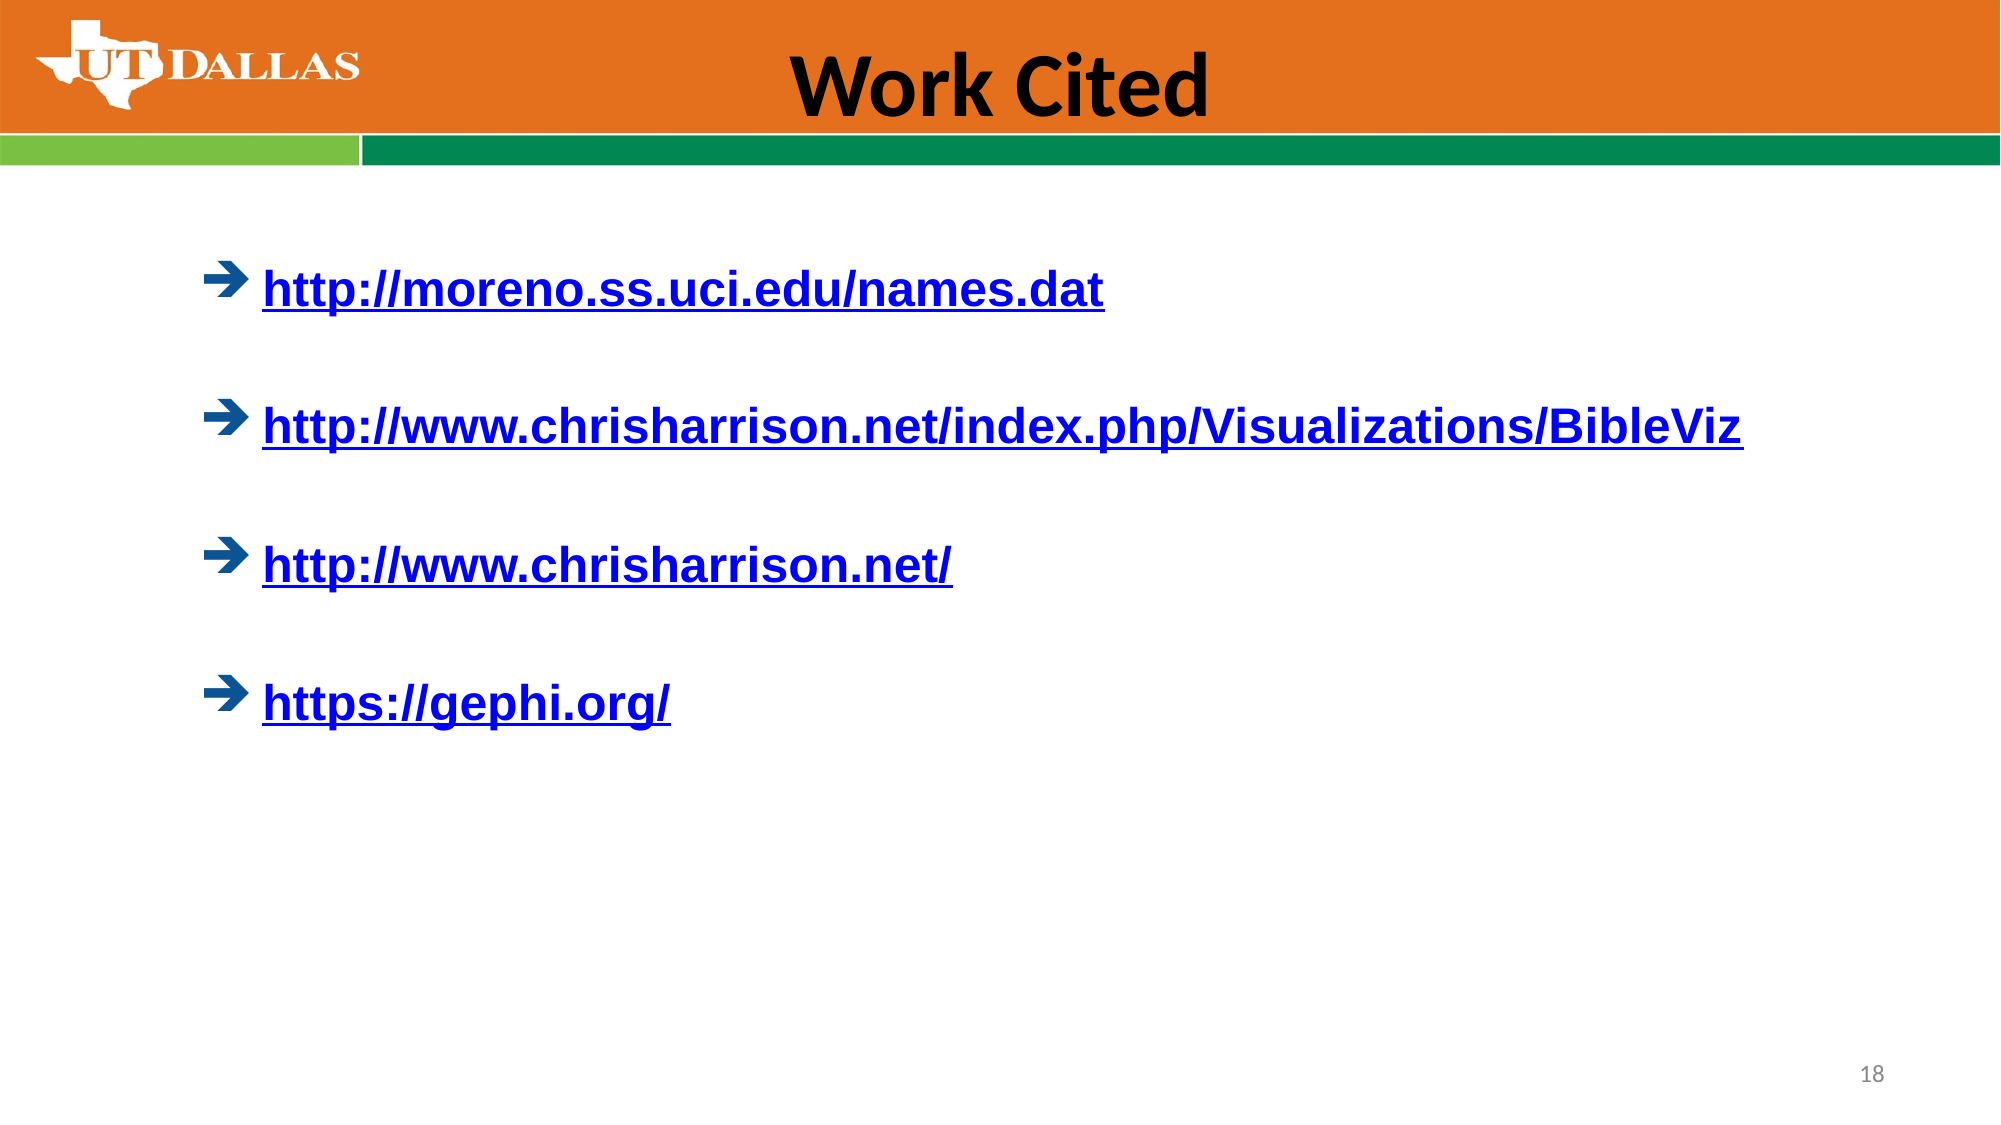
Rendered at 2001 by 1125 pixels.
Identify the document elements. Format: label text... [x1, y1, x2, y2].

text_box http://moreno.ss.uci.edu/names.dat http://www.chrisharrison.net/index.php/Visualizations/BibleViz http://www.chrisharrison.net/ https://gephi.org/ [172, 232, 1828, 521]
picture [0, 0, 2000, 1125]
text_box Work Cited [100, 0, 1901, 174]
slide_number ‹#› [1433, 1042, 1900, 1103]
